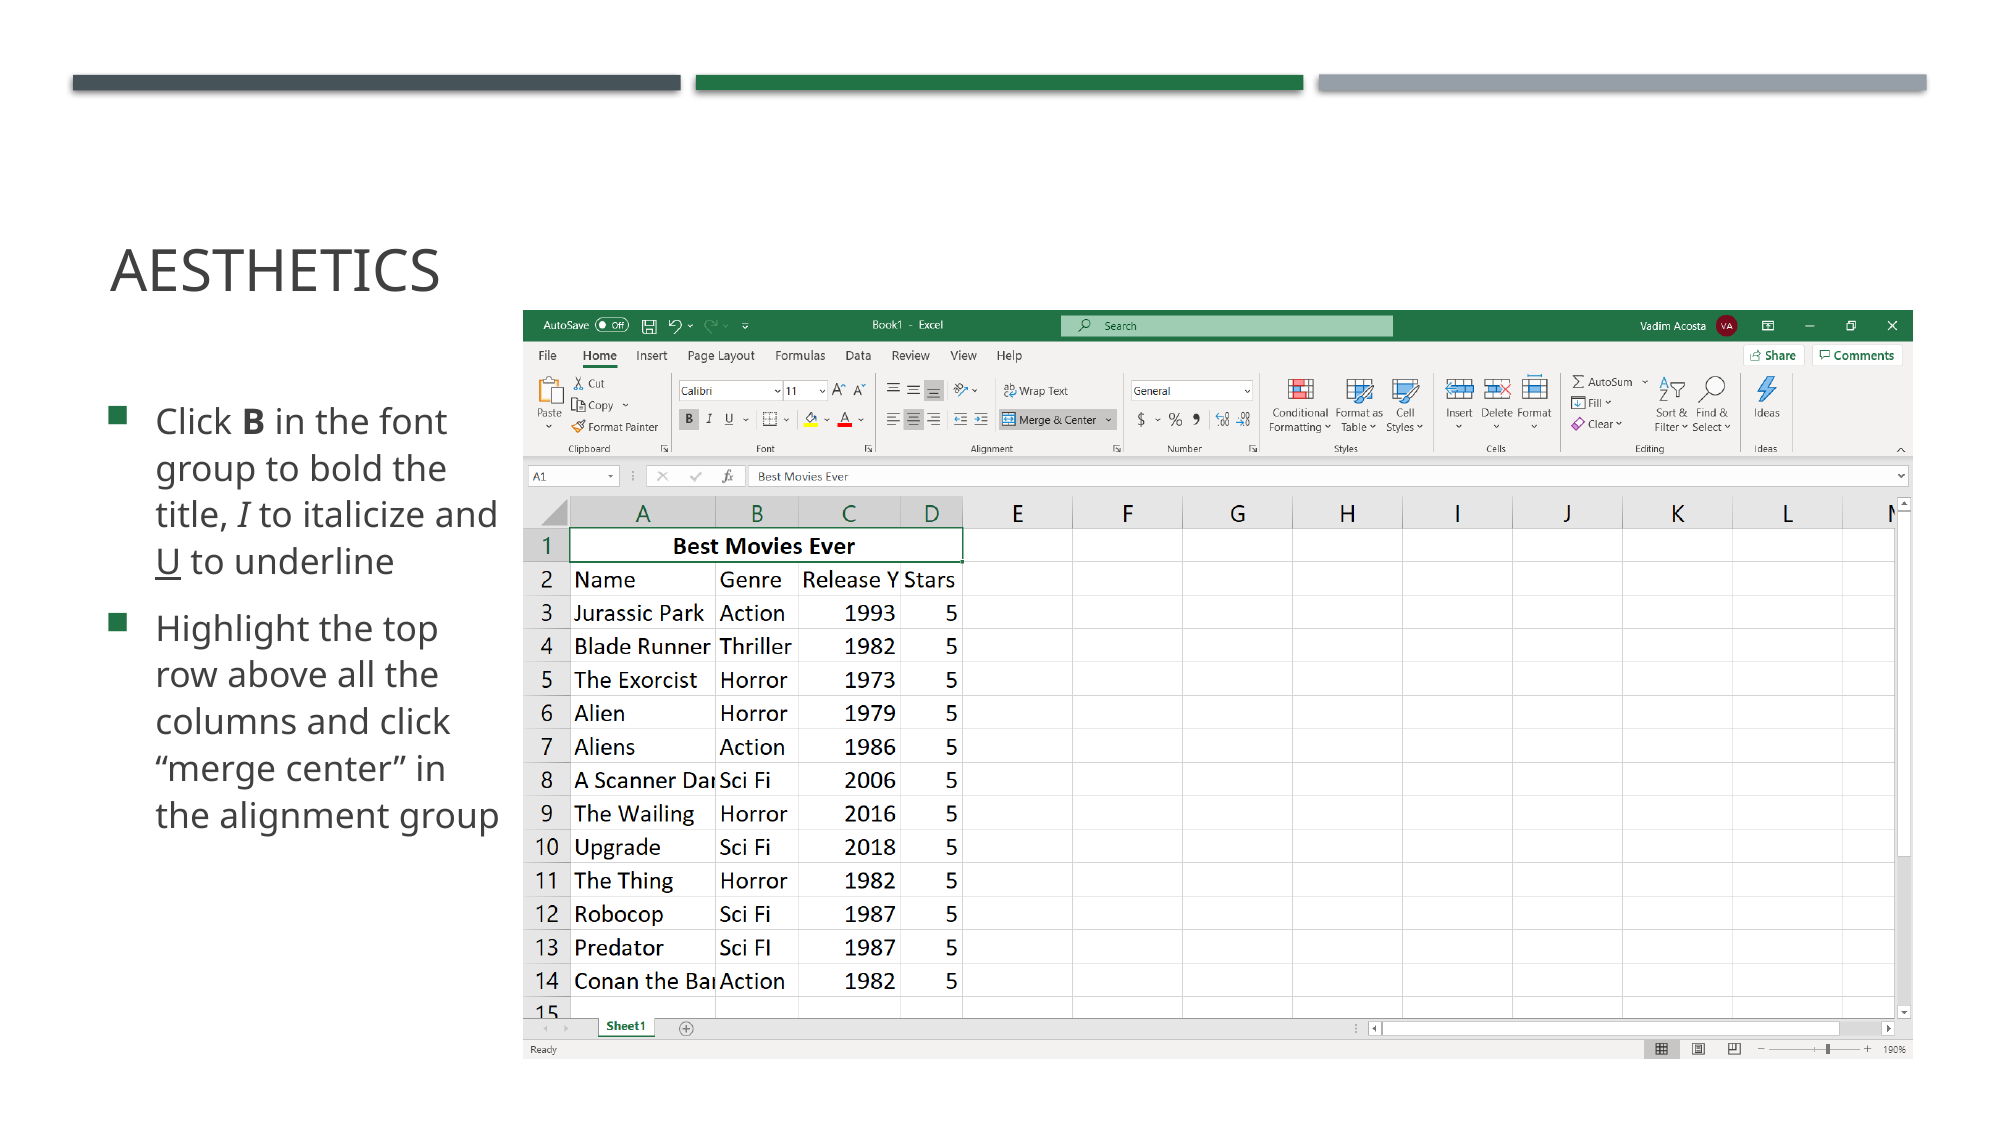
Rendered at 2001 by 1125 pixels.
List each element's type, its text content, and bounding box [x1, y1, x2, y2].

title Aesthetics [95, 115, 1905, 310]
list Click B in the font group to bold the title, I to italicize and U to underline Highlight the top row above all the columns and click “merge center” in the alignment group [90, 310, 517, 1053]
picture [522, 309, 1913, 1060]
